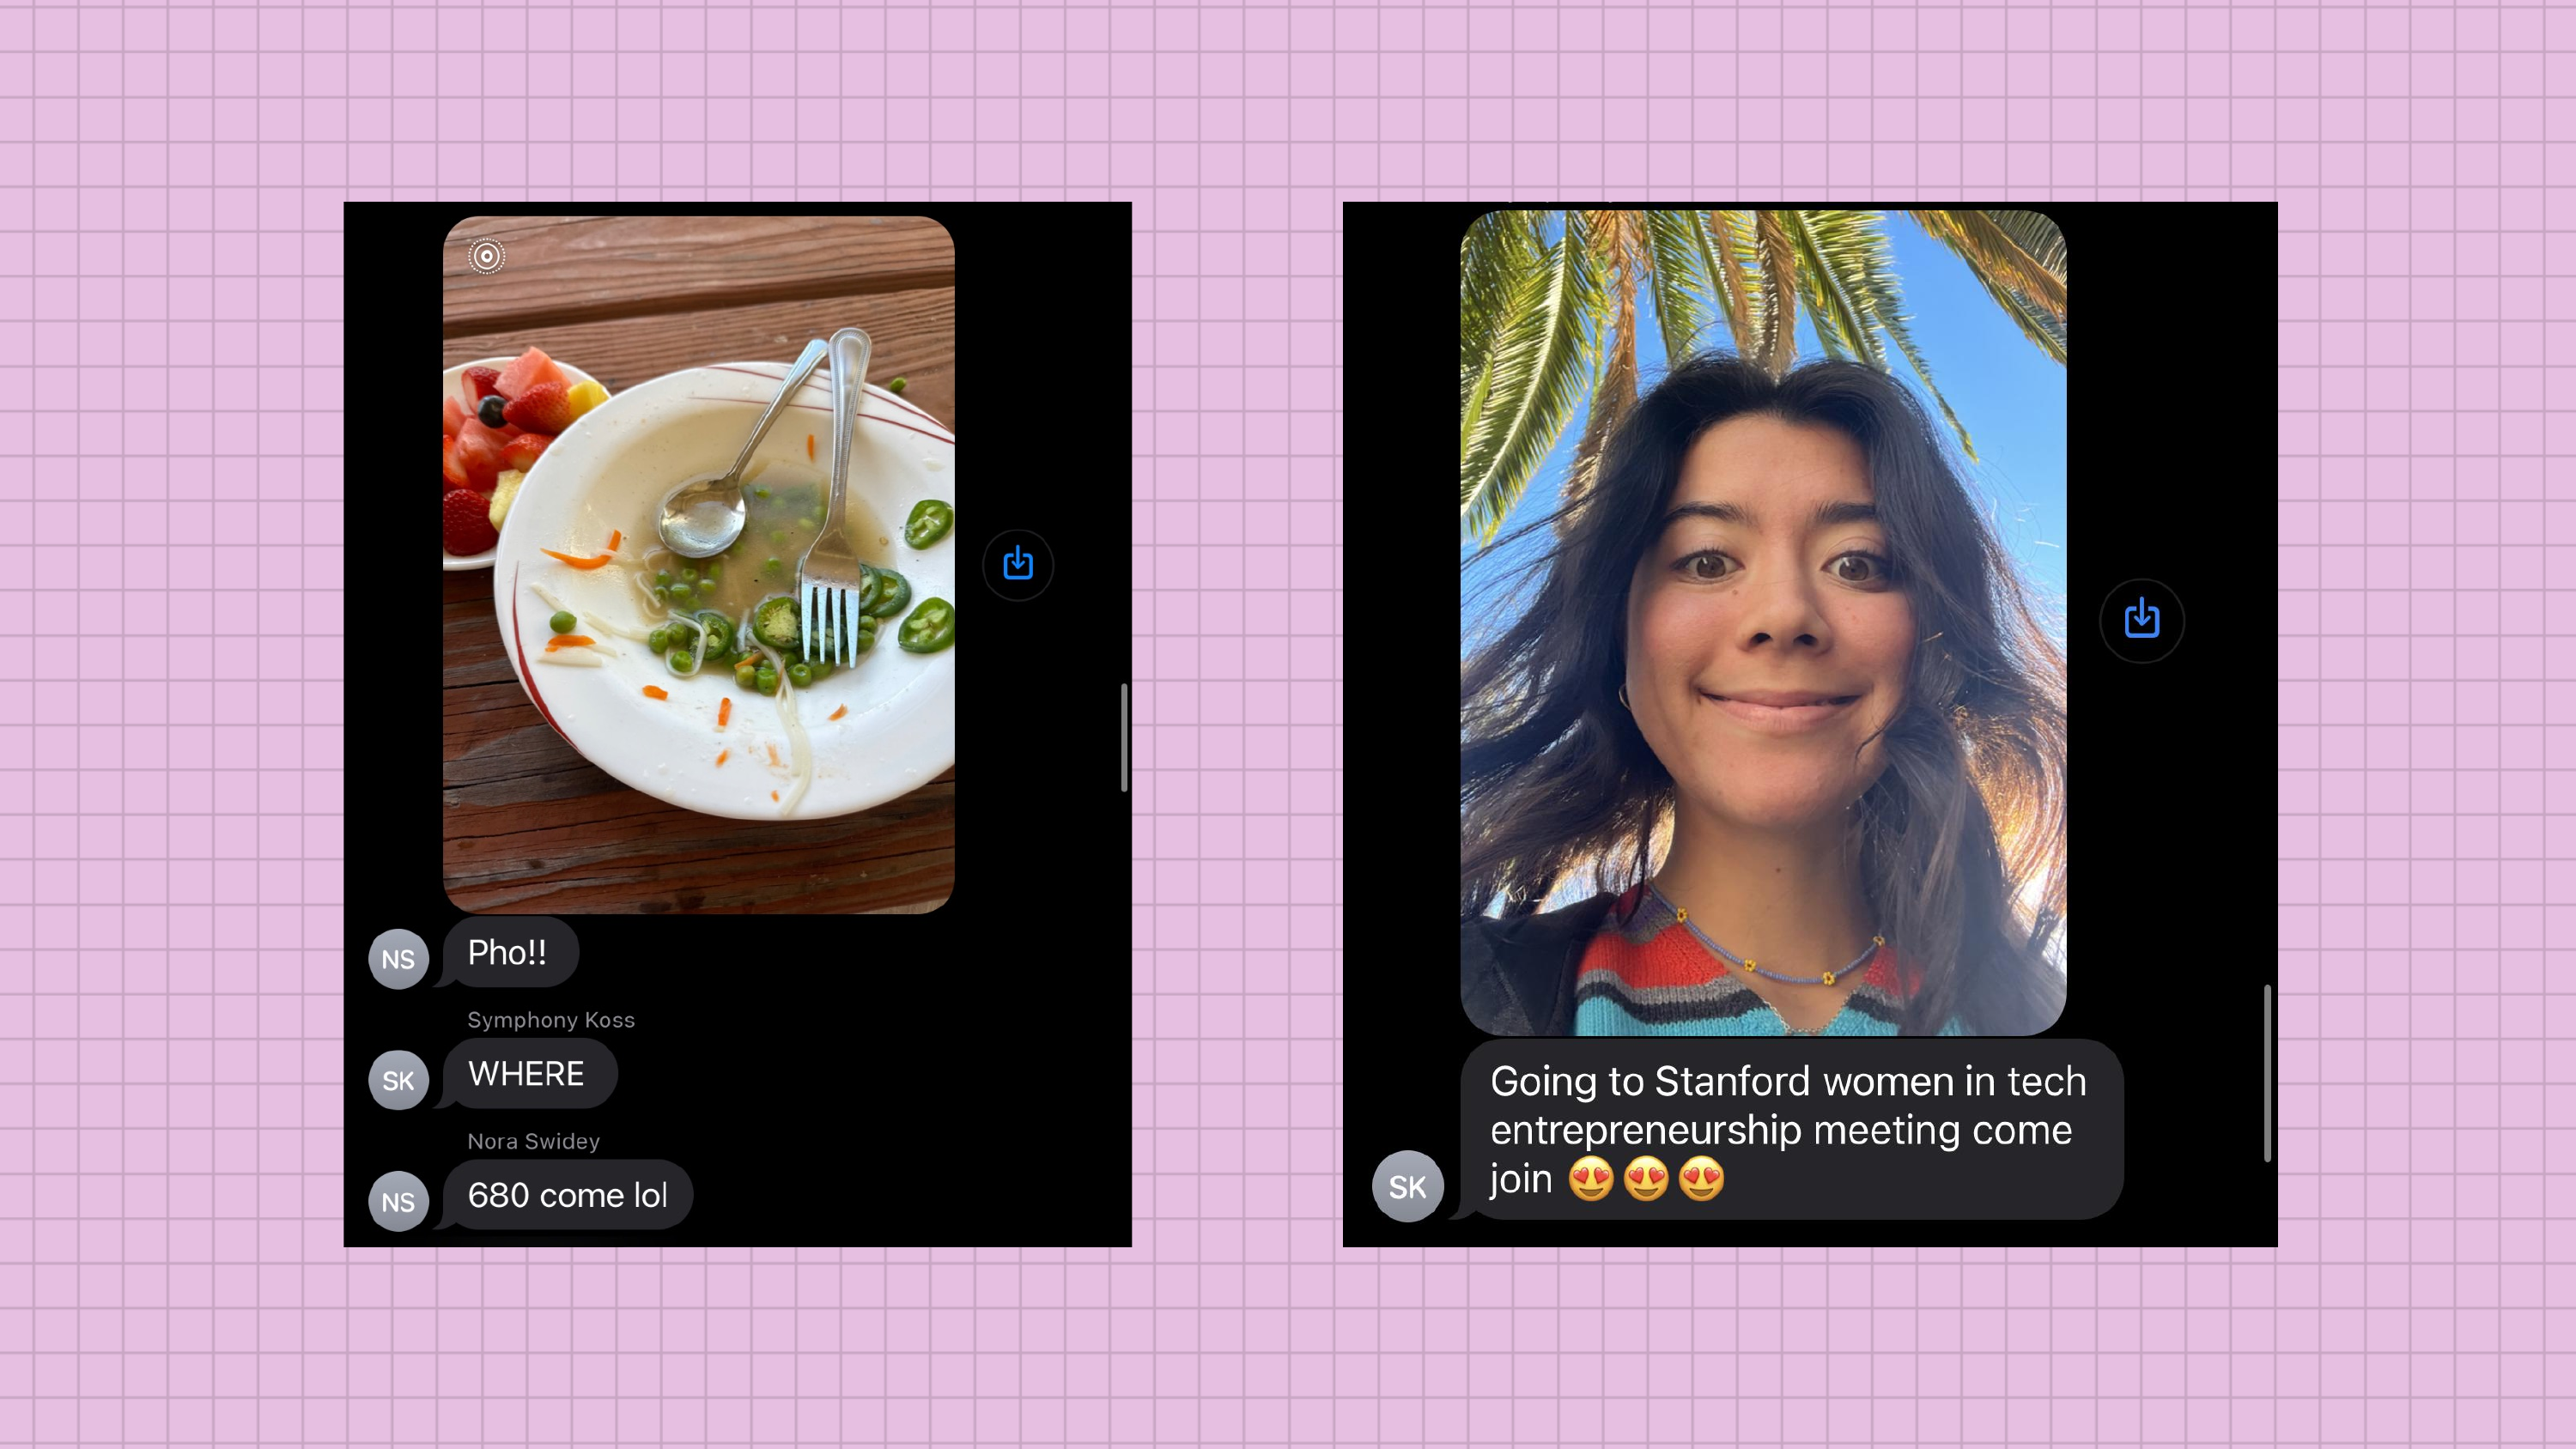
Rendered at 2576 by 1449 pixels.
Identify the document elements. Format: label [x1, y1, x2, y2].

picture [1343, 201, 2279, 1247]
text_box [0, 0, 2576, 1449]
picture [343, 201, 1133, 1247]
